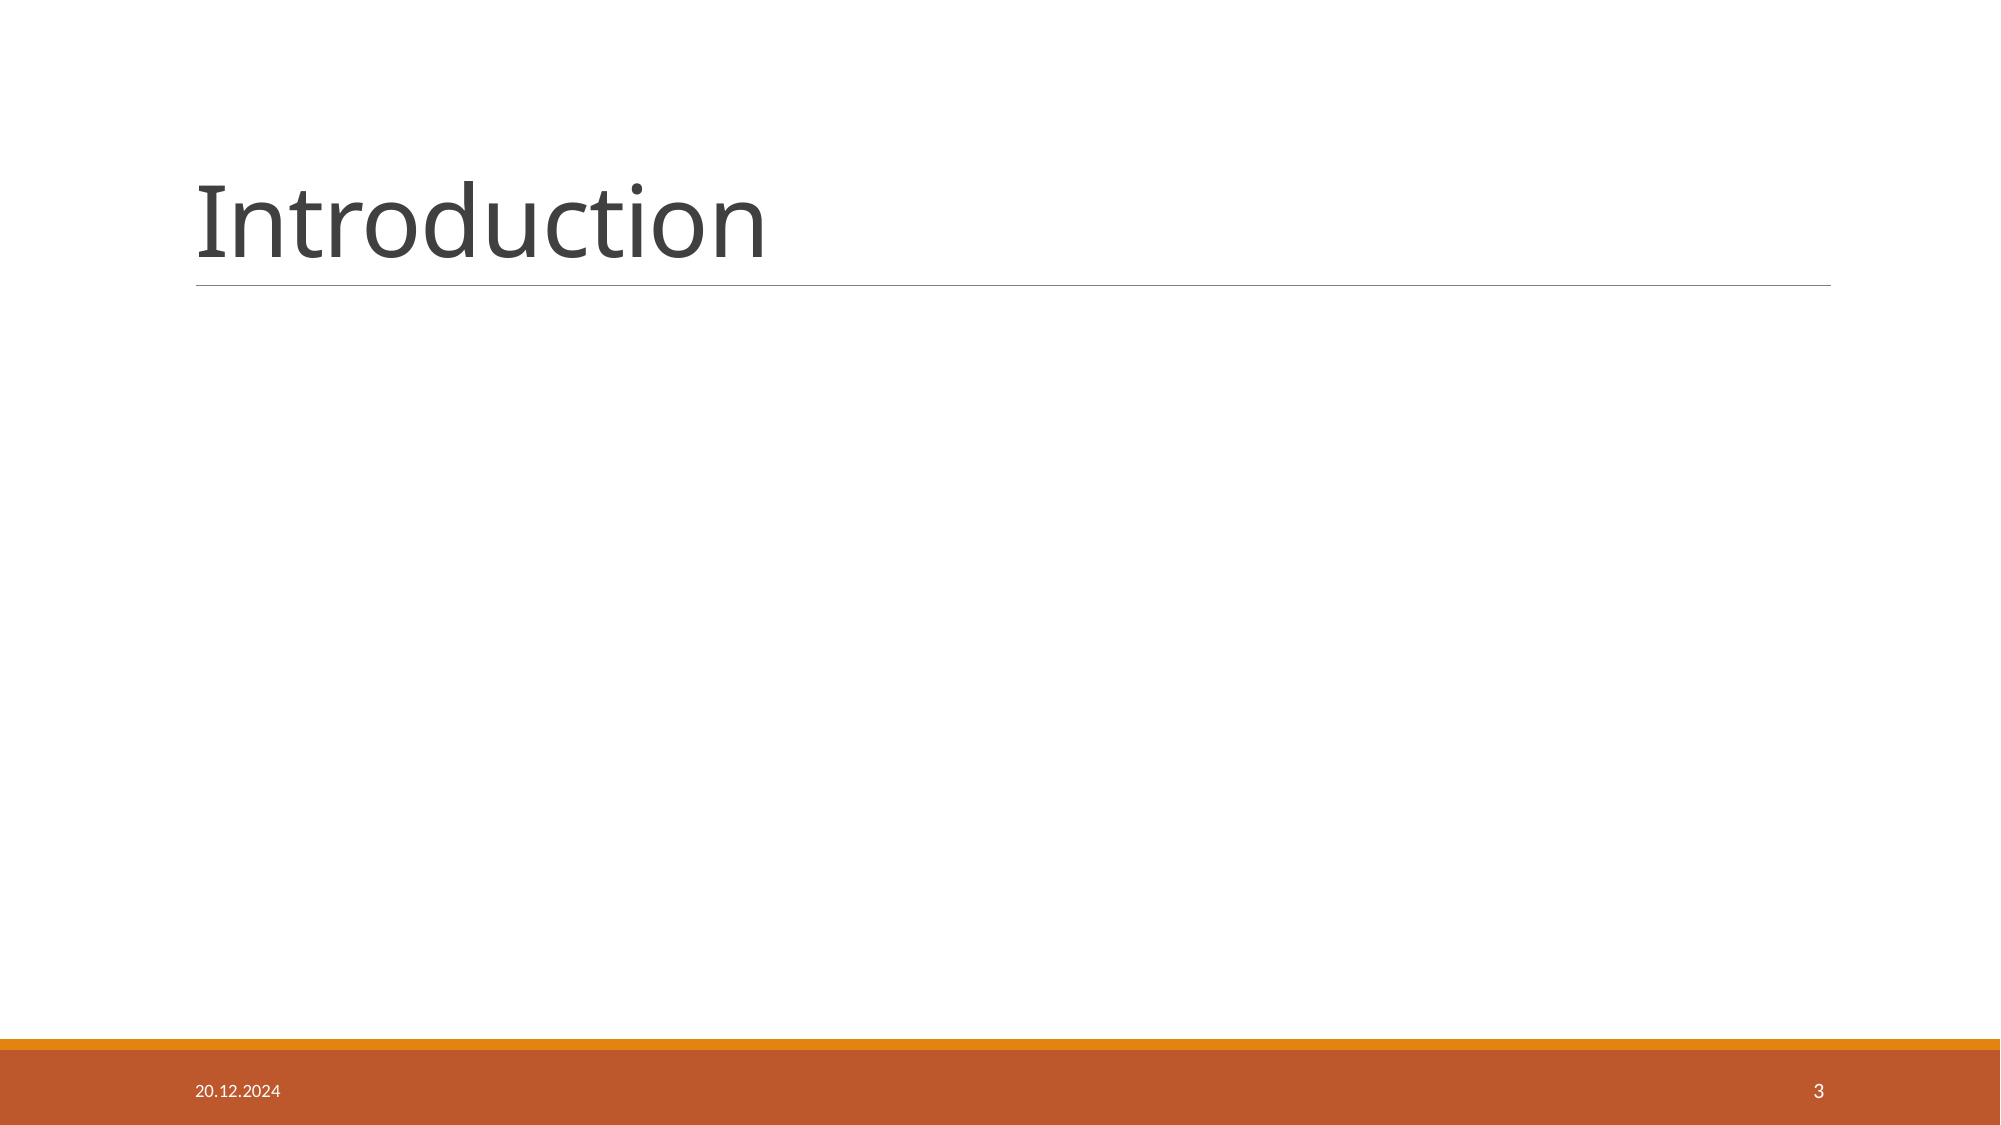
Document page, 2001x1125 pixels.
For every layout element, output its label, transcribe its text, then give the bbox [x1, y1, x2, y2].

title Introduction [180, 47, 1830, 285]
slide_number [180, 1059, 586, 1120]
slide_number 3 [1624, 1059, 1840, 1120]
